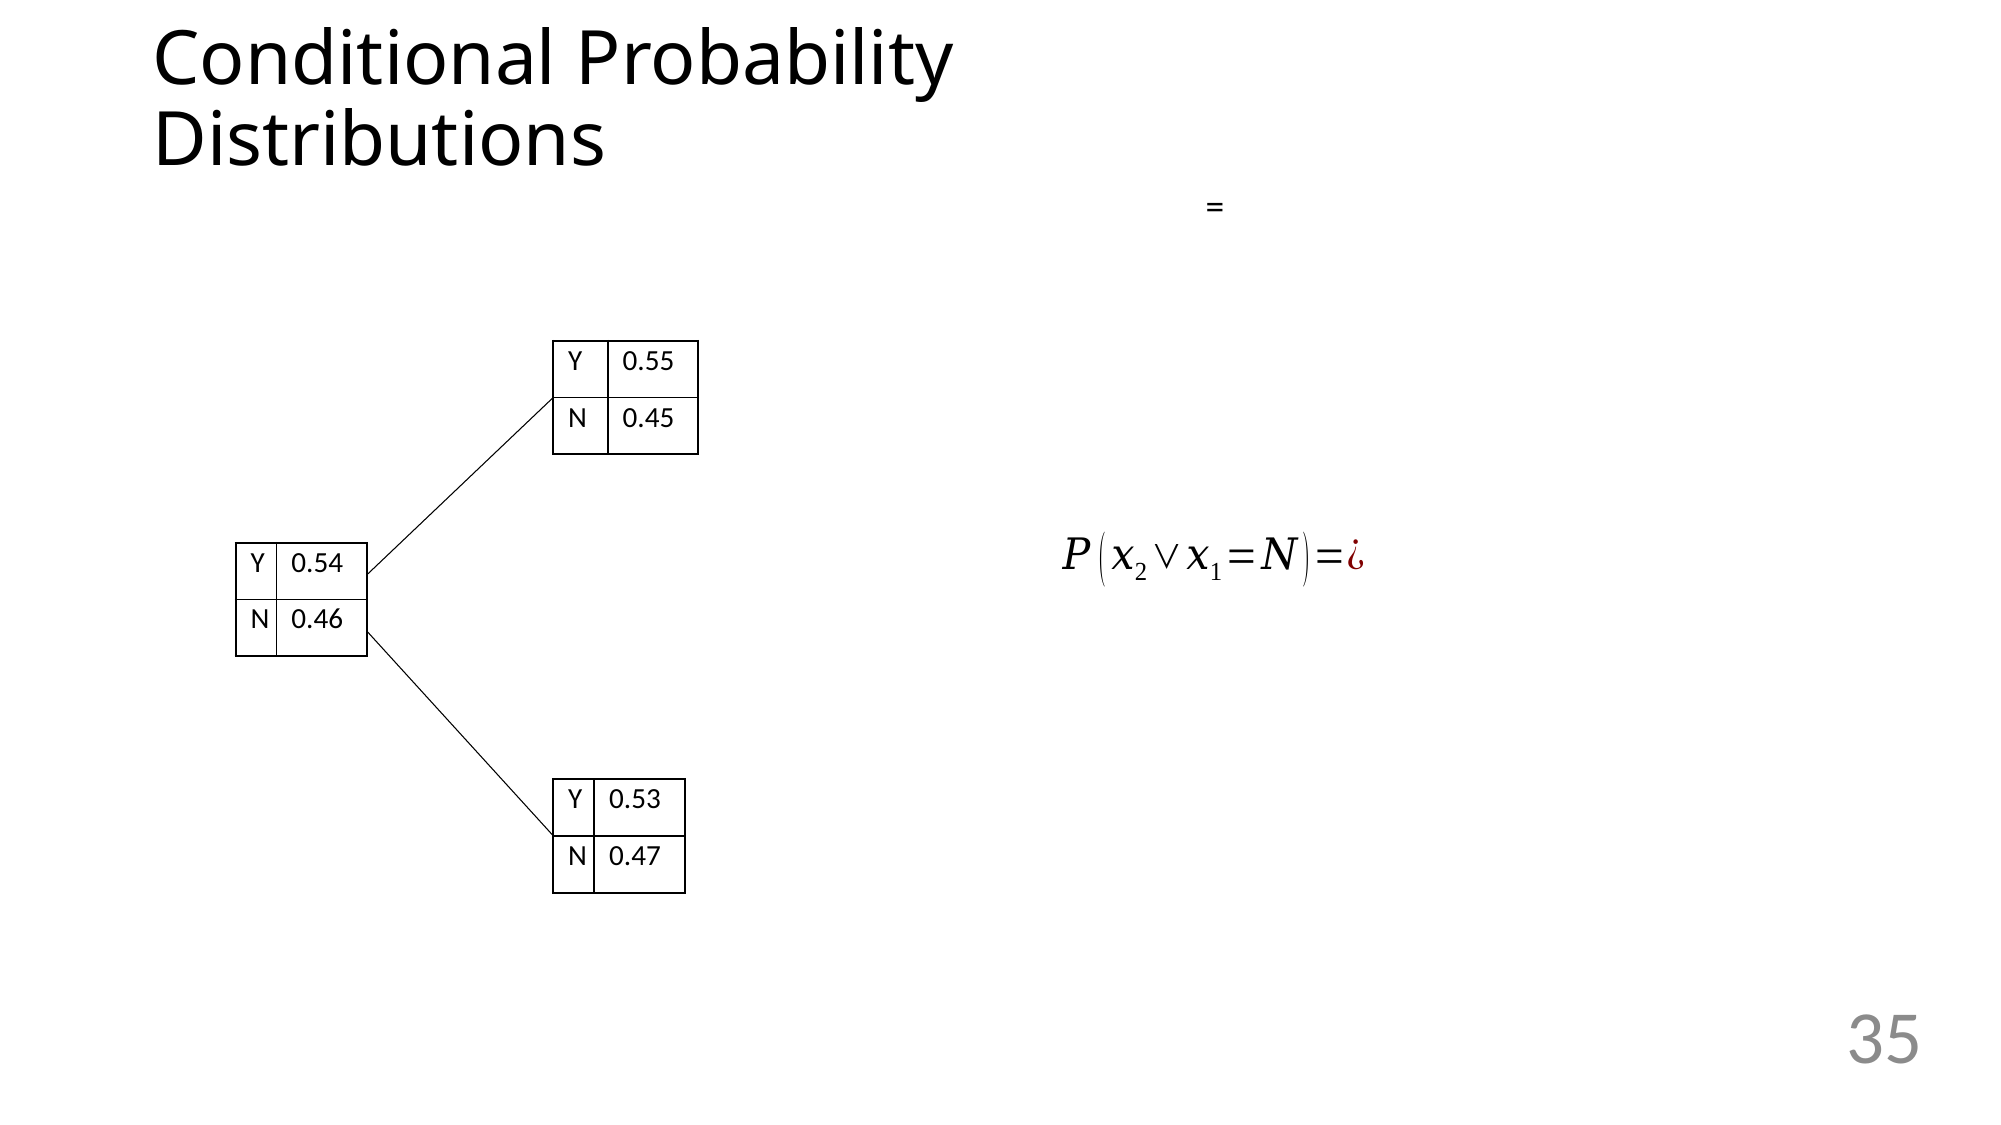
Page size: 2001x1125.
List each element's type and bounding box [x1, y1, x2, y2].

table_header [554, 780, 593, 835]
table_header [277, 544, 366, 599]
text_box [367, 397, 554, 575]
table_cell [595, 837, 684, 892]
table_header [237, 544, 276, 599]
table_cell [554, 837, 593, 892]
table_header [609, 342, 697, 397]
text_box [367, 631, 554, 836]
table_cell [554, 398, 607, 453]
table_header [554, 342, 607, 397]
table_cell [609, 398, 697, 453]
title [137, 59, 1320, 142]
slide_number [1750, 969, 1938, 1099]
table_cell [277, 600, 366, 655]
table_header [595, 780, 684, 835]
table_cell [237, 600, 276, 655]
